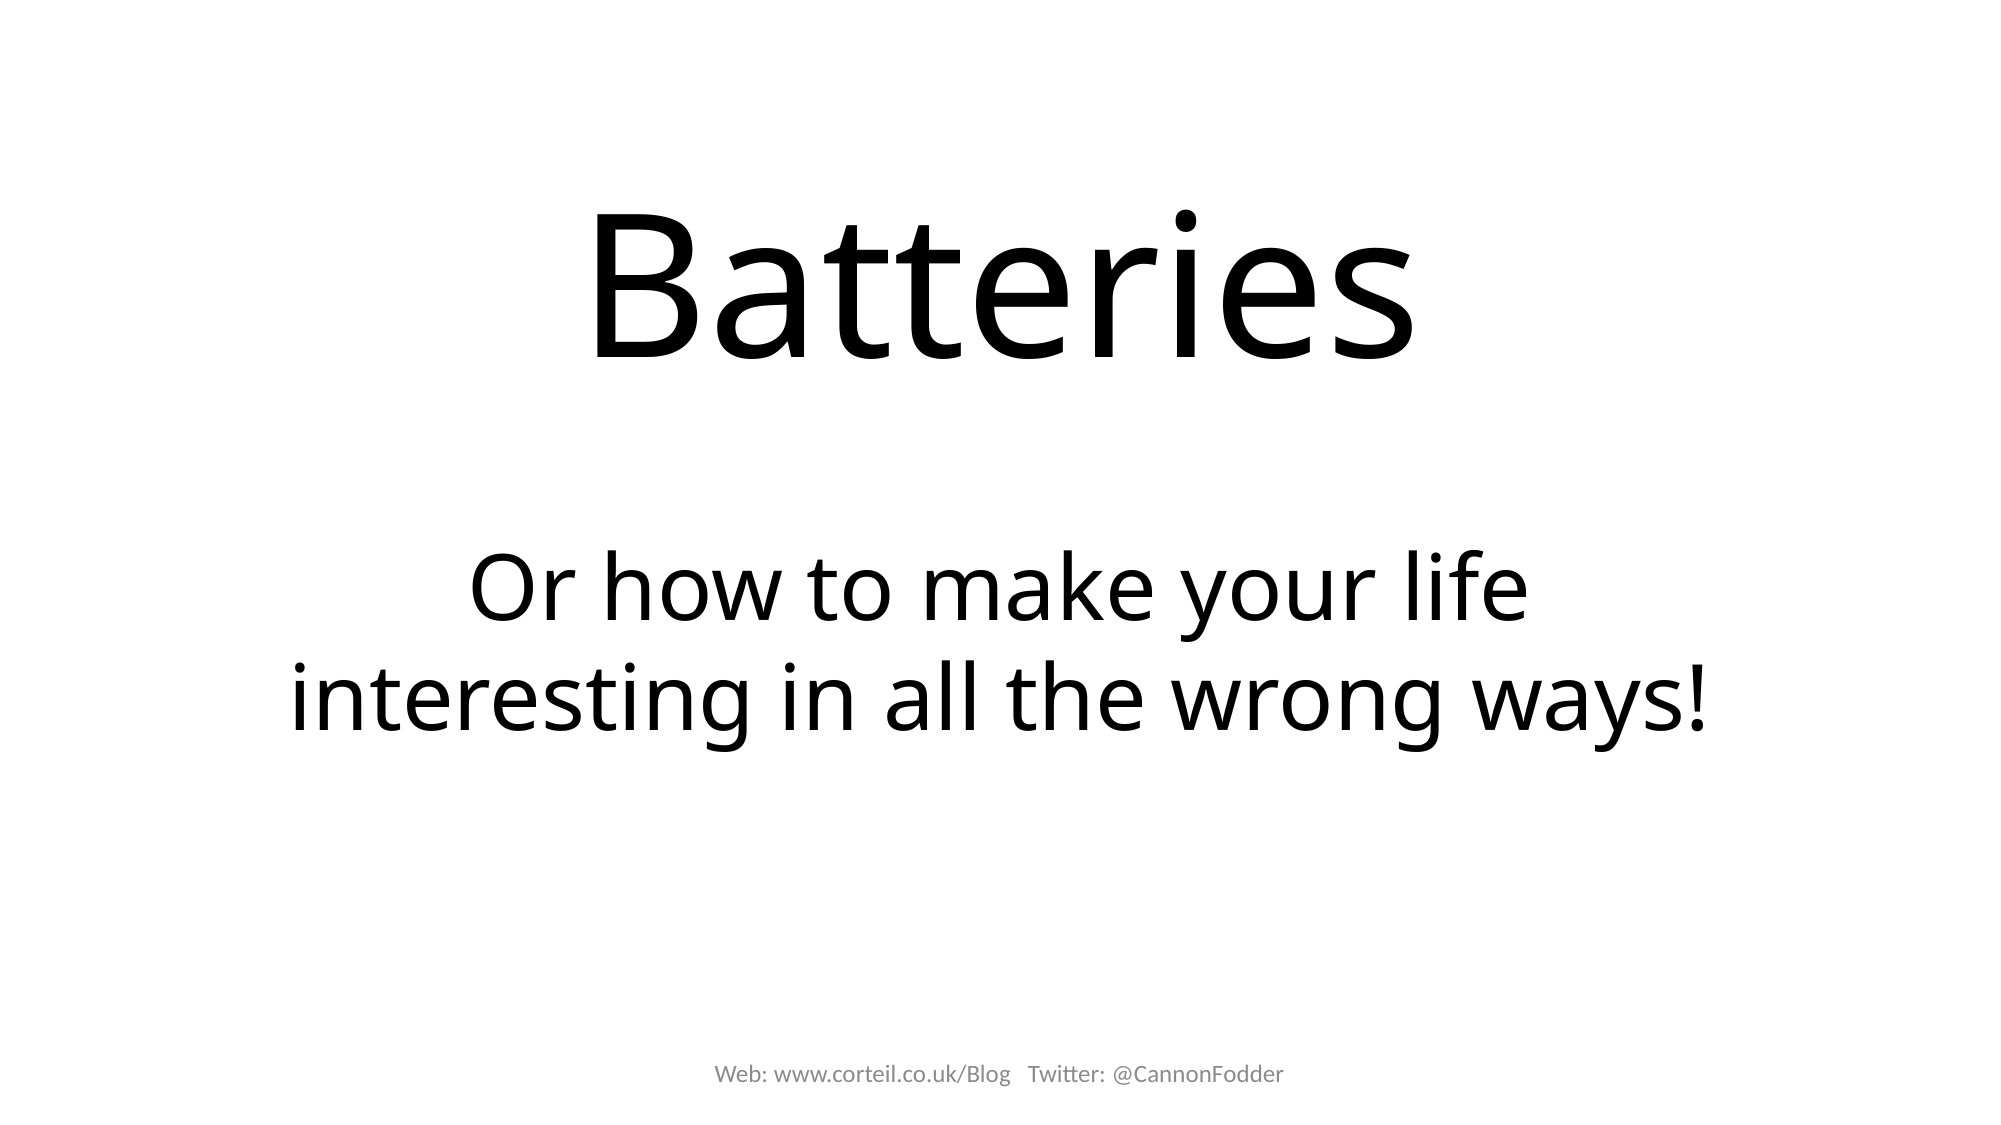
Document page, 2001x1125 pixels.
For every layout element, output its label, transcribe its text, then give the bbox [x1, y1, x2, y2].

footer Web: www.corteil.co.uk/Blog Twitter: @CannonFodder [662, 1042, 1338, 1103]
text_box Or how to make your life interesting in all the wrong ways! [0, 521, 2000, 757]
title Batteries [137, 59, 1863, 521]
